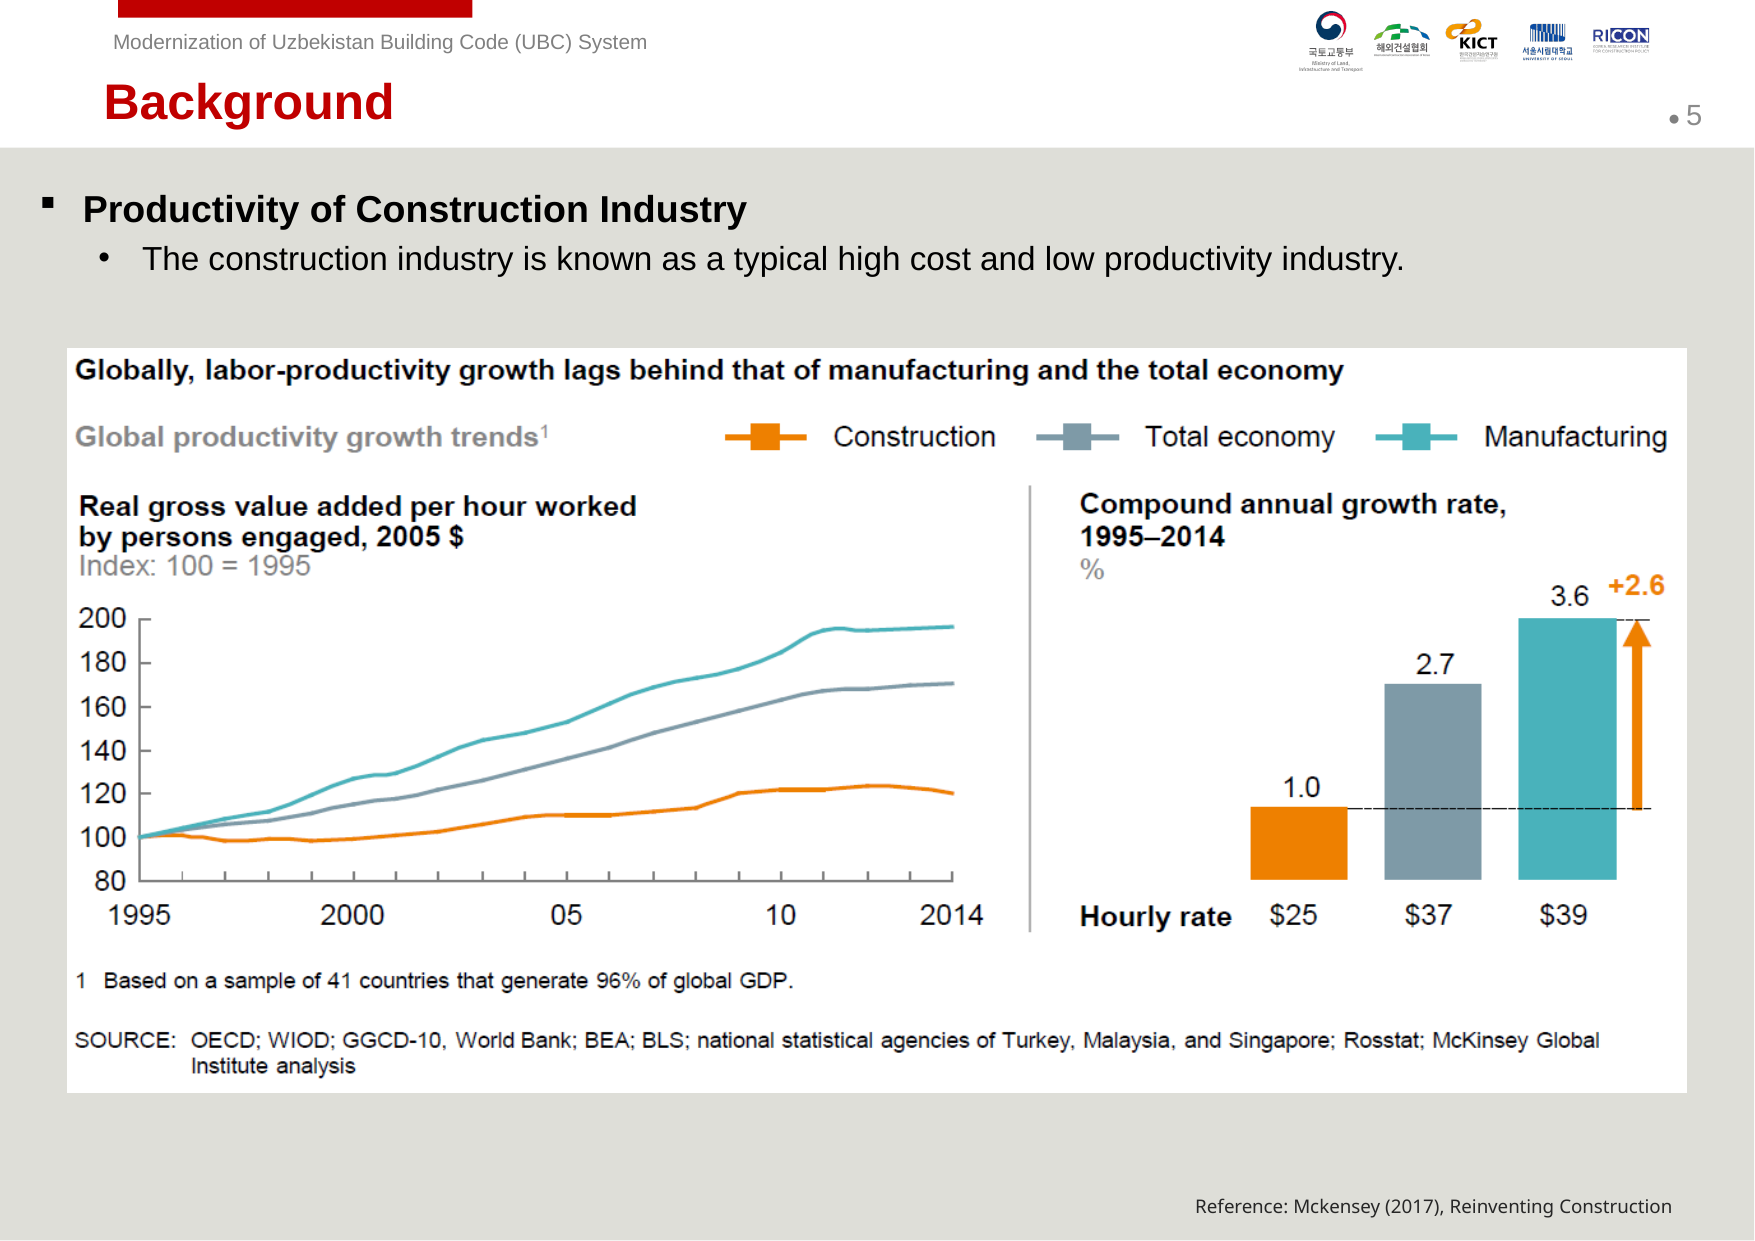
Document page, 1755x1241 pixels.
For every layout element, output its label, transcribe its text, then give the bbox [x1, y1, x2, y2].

picture [1296, 5, 1366, 69]
text_box Reference: Mckensey (2017), Reinventing Construction [1018, 1187, 1687, 1225]
picture [67, 348, 1687, 1093]
picture [1372, 20, 1432, 61]
list Background [82, 65, 1654, 133]
list Productivity of Construction Industry The construction industry is known as a typical high cost and low productivity industry. [22, 176, 1729, 1208]
picture [1443, 15, 1503, 66]
picture [1508, 10, 1687, 70]
